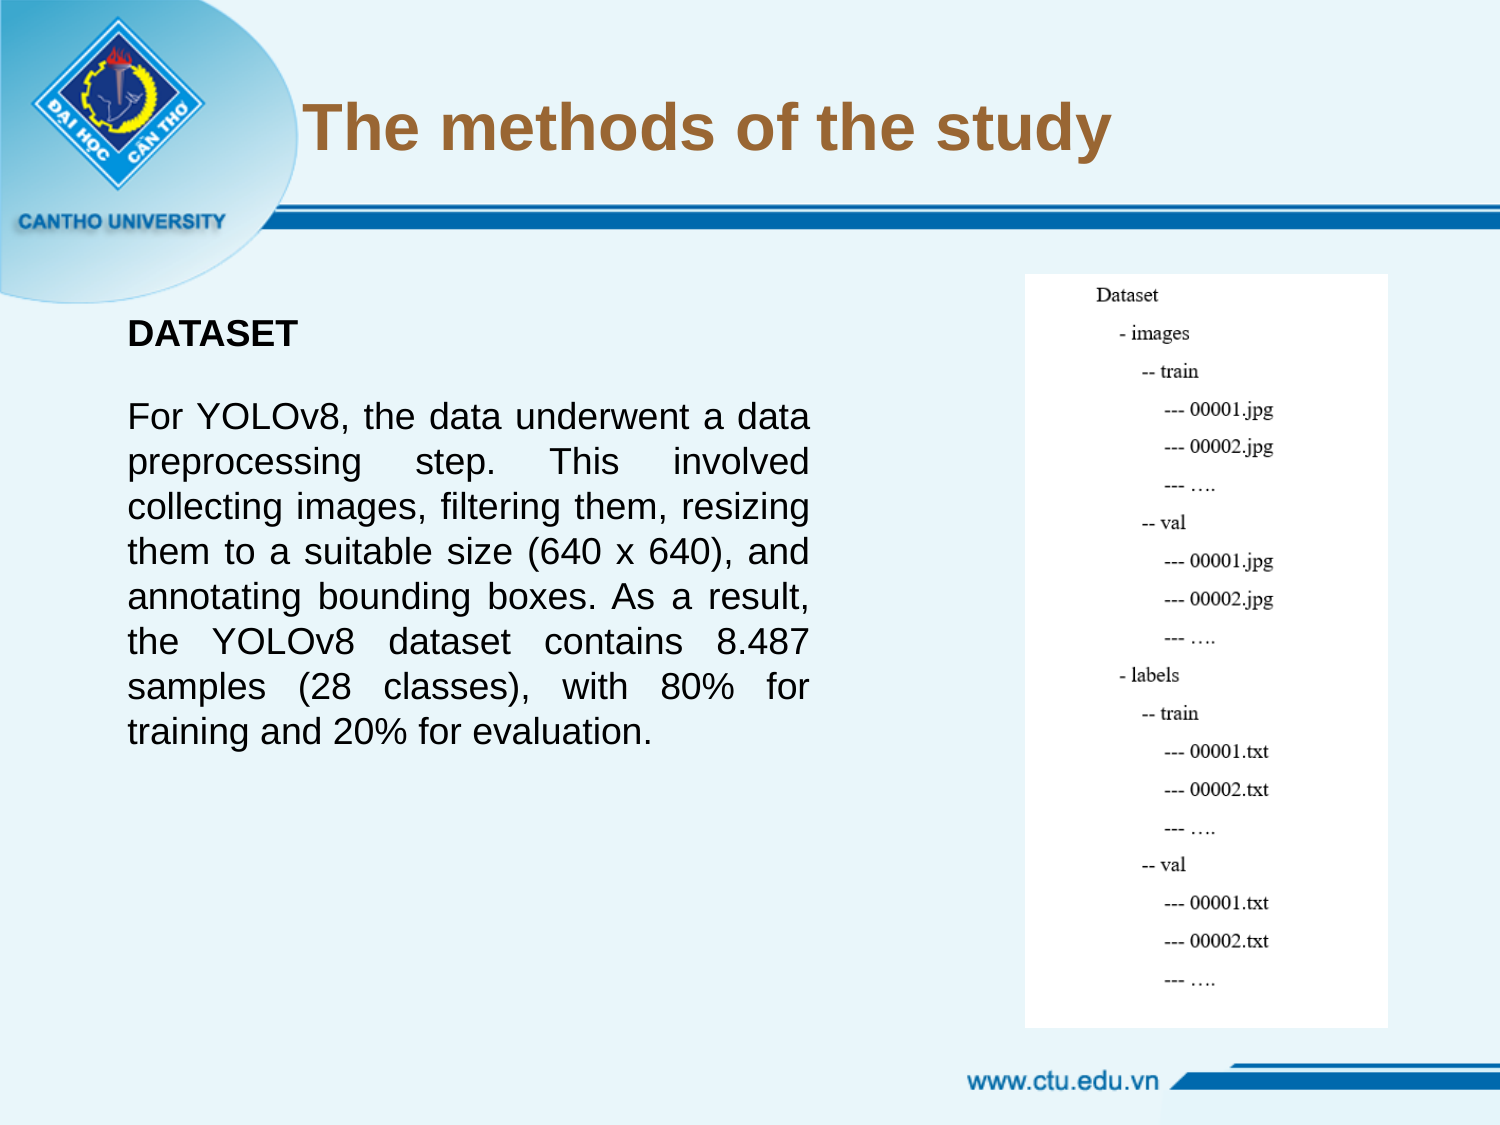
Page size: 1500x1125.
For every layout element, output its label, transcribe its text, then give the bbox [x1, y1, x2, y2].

text_box For YOLOv8, the data underwent a data preprocessing step. This involved collecting images, filtering them, resizing them to a suitable size (640 x 640), and annotating bounding boxes. As a result, the YOLOv8 dataset contains 8.487 samples (28 classes), with 80% for training and 20% for evaluation. [112, 384, 825, 760]
picture [0, 0, 1500, 1125]
title The methods of the study [287, 46, 1450, 202]
text_box DATASET [112, 301, 863, 361]
